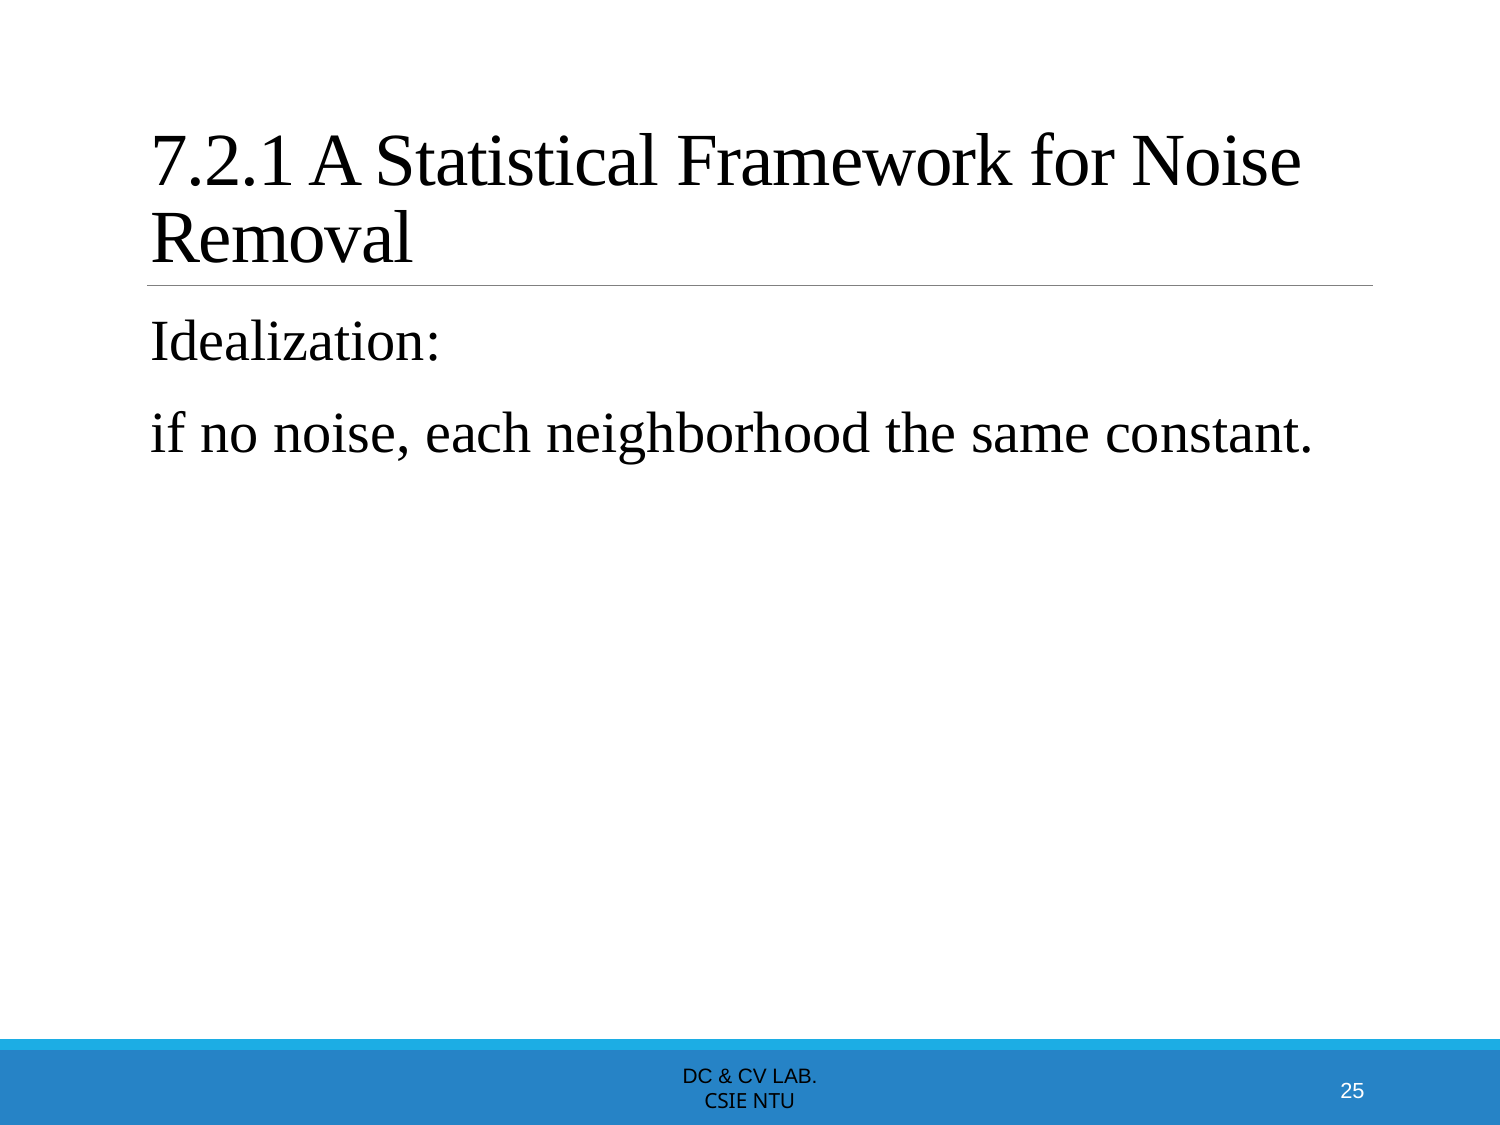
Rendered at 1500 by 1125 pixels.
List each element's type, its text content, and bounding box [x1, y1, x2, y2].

footer DC & CV Lab. CSIE NTU [512, 1050, 988, 1125]
list Idealization: if no noise, each neighborhood the same constant. [135, 302, 1373, 963]
title 7.2.1 A Statistical Framework for Noise Removal [135, 47, 1373, 285]
slide_number 25 [1218, 1059, 1380, 1120]
